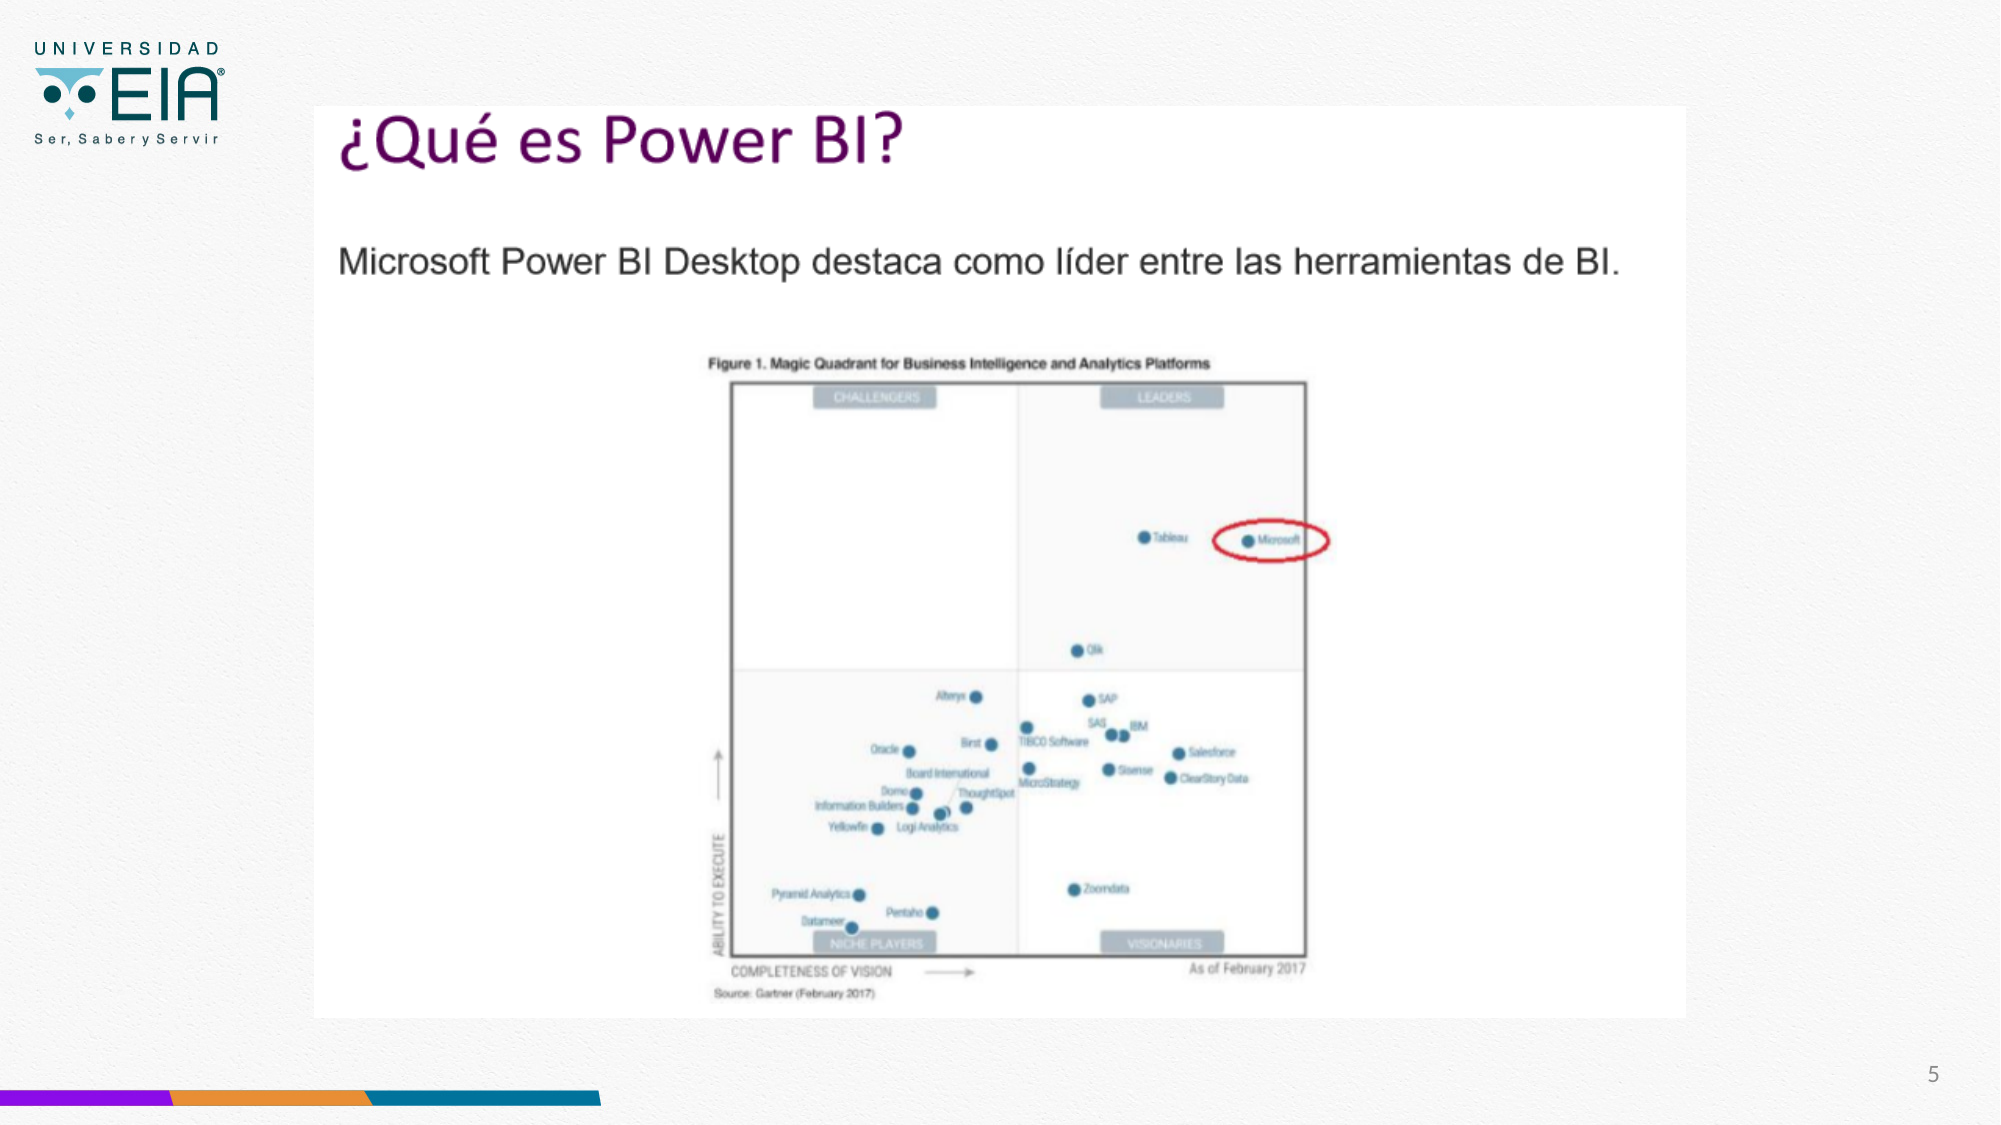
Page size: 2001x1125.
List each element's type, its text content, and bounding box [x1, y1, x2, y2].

slide_number 5 [1505, 1042, 1956, 1103]
picture [0, 0, 2000, 1125]
